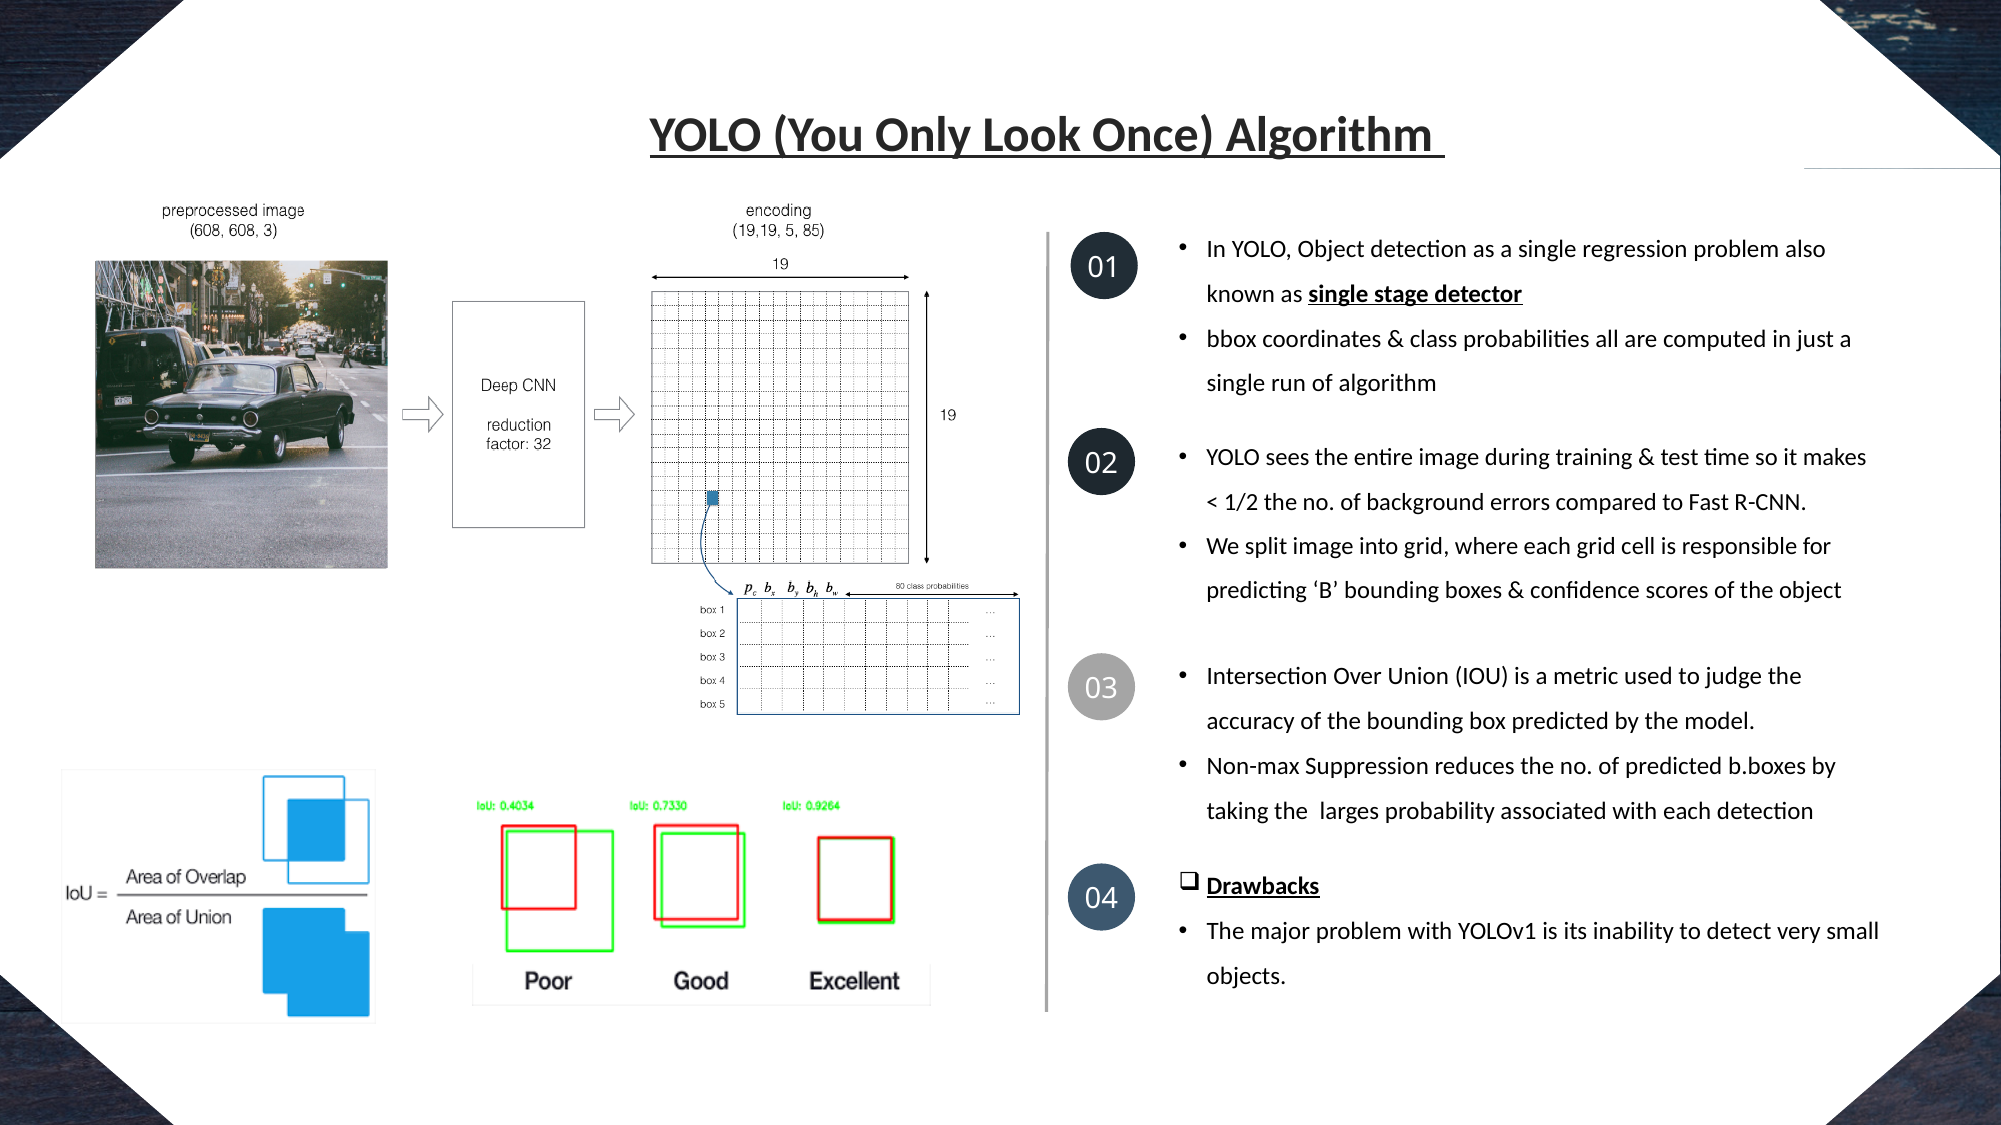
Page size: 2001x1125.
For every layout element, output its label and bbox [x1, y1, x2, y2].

text_box [0, 0, 2000, 1125]
text_box [995, 149, 1922, 1075]
text_box [61, 736, 1027, 1024]
list [91, 202, 1027, 721]
